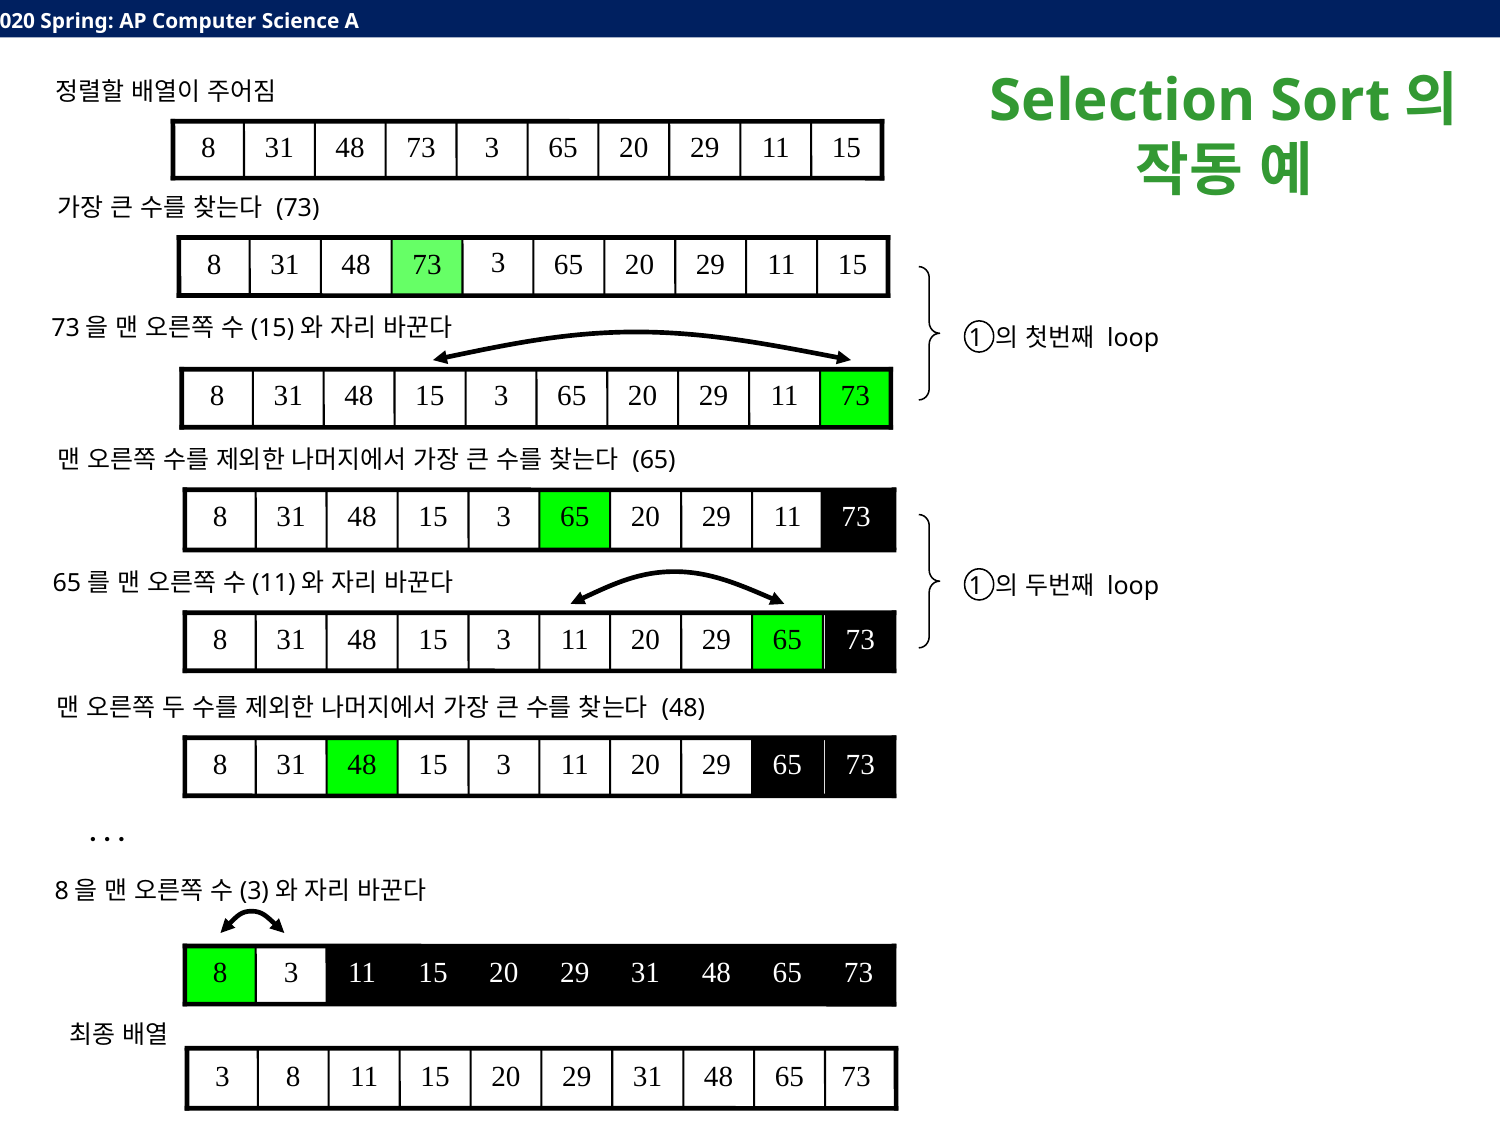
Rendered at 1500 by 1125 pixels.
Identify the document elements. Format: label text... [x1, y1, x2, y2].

text_box 15 [818, 238, 888, 295]
text_box 11 [753, 490, 822, 548]
text_box [918, 514, 940, 648]
text_box 15 [398, 613, 468, 670]
text_box 15 [398, 490, 468, 548]
text_box 3 [186, 1050, 257, 1108]
text_box 가장 큰 수를 찾는다 (73) [43, 184, 335, 230]
text_box 15 [812, 122, 882, 178]
text_box 73 [826, 1050, 892, 1108]
text_box [474, 87, 505, 173]
text_box 65 [755, 1050, 825, 1108]
text_box 20 [471, 1050, 541, 1108]
text_box 11 [327, 947, 397, 1004]
text_box 3 [469, 738, 539, 795]
text_box 3 [469, 490, 539, 548]
text_box 8 [185, 738, 255, 795]
text_box 20 [611, 490, 681, 548]
text_box 15 [398, 738, 468, 795]
text_box 73 [386, 122, 456, 178]
text_box 73 [821, 370, 890, 427]
text_box 31 [256, 738, 326, 795]
text_box 73을 맨 오른쪽 수(15)와 자리 바꾼다 [36, 303, 468, 349]
text_box 29 [679, 370, 749, 427]
text_box 48 [315, 122, 385, 178]
text_box 20 [605, 238, 675, 295]
text_box 20 [611, 738, 681, 795]
text_box 65 [753, 738, 822, 795]
text_box 11 [747, 238, 817, 295]
text_box 20 [608, 370, 678, 427]
text_box 맨 오른쪽 수를 제외한 나머지에서 가장 큰 수를 찾는다 (65) [42, 435, 691, 481]
text_box Selection Sort의 작동 예 [947, 66, 1500, 198]
text_box 11 [741, 122, 811, 178]
text_box 11 [540, 738, 610, 795]
text_box 8 [179, 238, 249, 295]
text_box 48 [684, 1050, 754, 1108]
text_box 65 [534, 238, 604, 295]
text_box 8을 맨 오른쪽 수(3)와 자리 바꾼다 [39, 867, 449, 912]
text_box 최종 배열 [54, 1010, 184, 1056]
text_box 15 [398, 947, 468, 1004]
text_box 20 [469, 947, 539, 1004]
text_box 8 [185, 490, 255, 548]
text_box 1 의 첫번째 loop [953, 313, 1181, 359]
text_box 29 [676, 238, 746, 295]
text_box 31 [256, 490, 326, 548]
text_box [432, 331, 851, 364]
text_box [964, 320, 994, 353]
text_box 8 [182, 370, 252, 427]
text_box 73 [823, 947, 894, 1004]
text_box 31 [244, 122, 314, 178]
text_box 20 [611, 613, 681, 670]
text_box 31 [253, 370, 323, 427]
text_box 31 [250, 238, 320, 295]
text_box 1 의 두번째 loop [953, 561, 1181, 607]
text_box [220, 911, 285, 933]
text_box 29 [682, 613, 752, 670]
text_box 8 [185, 947, 255, 1004]
text_box . . . [74, 805, 147, 855]
text_box 73 [824, 737, 896, 796]
text_box [918, 266, 940, 400]
text_box 맨 오른쪽 두 수를 제외한 나머지에서 가장 큰 수를 찾는다 (48) [41, 683, 720, 729]
text_box 정렬할 배열이 주어짐 [40, 67, 292, 113]
text_box 65 [528, 122, 598, 178]
text_box 15 [395, 370, 465, 427]
text_box 65 [753, 613, 822, 670]
text_box [964, 568, 994, 601]
text_box 8 [258, 1050, 328, 1108]
text_box 48 [682, 947, 752, 1004]
text_box 20 [599, 122, 669, 178]
text_box 48 [321, 238, 391, 295]
text_box 73 [392, 238, 462, 295]
text_box 65 [753, 947, 822, 1004]
text_box 3 [457, 122, 527, 178]
text_box 48 [324, 370, 394, 427]
text_box 31 [256, 613, 326, 670]
text_box 11 [540, 613, 610, 670]
text_box [824, 488, 897, 547]
text_box 3 [256, 947, 326, 1004]
text_box [826, 1048, 899, 1107]
text_box 3 [466, 370, 536, 427]
text_box 29 [540, 947, 610, 1004]
text_box 31 [611, 947, 681, 1004]
text_box 3 [469, 613, 539, 670]
text_box 48 [327, 490, 397, 548]
text_box 29 [682, 490, 752, 548]
text_box 65 [537, 370, 607, 427]
text_box [570, 571, 785, 605]
text_box 31 [613, 1050, 683, 1108]
text_box 8 [185, 613, 255, 670]
text_box 73 [823, 490, 892, 548]
text_box 15 [400, 1050, 470, 1108]
text_box 48 [327, 613, 397, 670]
text_box 48 [327, 738, 397, 795]
text_box 29 [682, 738, 752, 795]
text_box 29 [542, 1050, 612, 1108]
text_box 73 [824, 612, 896, 671]
text_box 11 [329, 1050, 399, 1108]
text_box 65를 맨 오른쪽 수(11)와 자리 바꾼다 [37, 558, 469, 604]
text_box 11 [750, 370, 820, 427]
text_box 3 [462, 235, 534, 293]
text_box 65 [540, 490, 610, 548]
text_box 8 [173, 122, 244, 178]
text_box 29 [670, 122, 740, 178]
